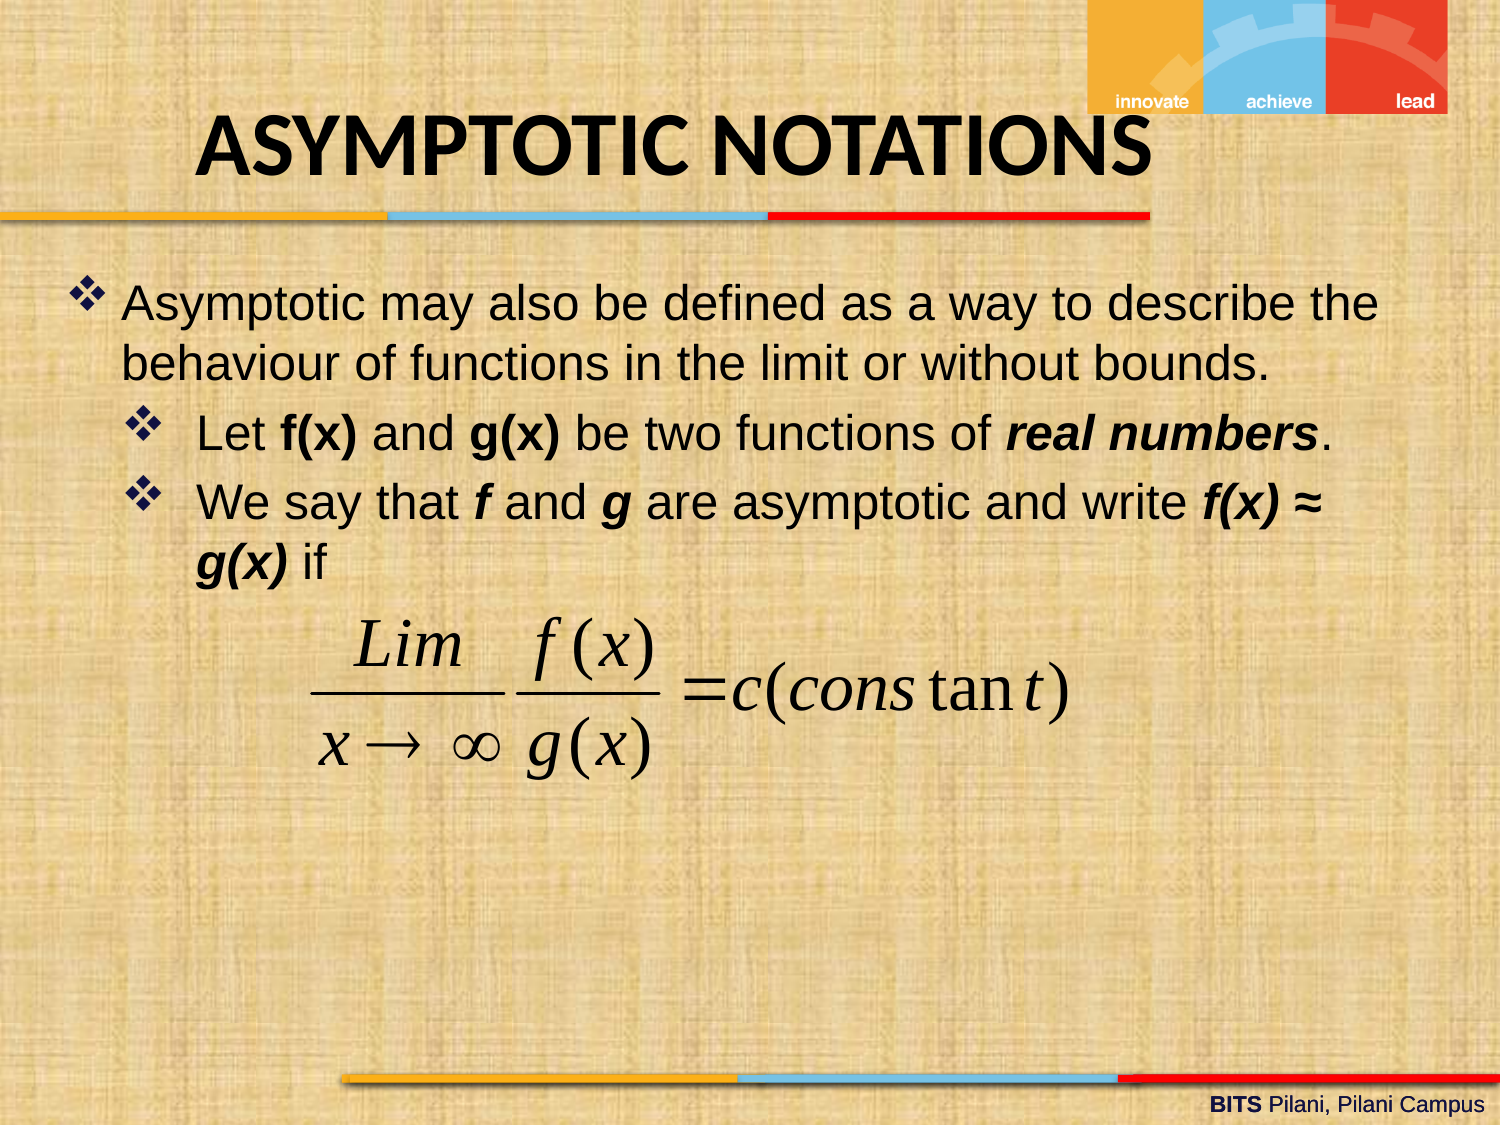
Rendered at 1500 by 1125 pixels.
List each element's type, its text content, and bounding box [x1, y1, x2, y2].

picture [0, 0, 1500, 1125]
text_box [299, 599, 1083, 793]
title ASYMPTOTIC NOTATIONS [0, 45, 1350, 233]
list Asymptotic may also be defined as a way to describe the behaviour of functions in the limit or without bounds. Let f(x) and g(x) be two functions of real numbers. We say that f and g are asymptotic and write f(x) ≈ g(x) if [50, 262, 1400, 1005]
